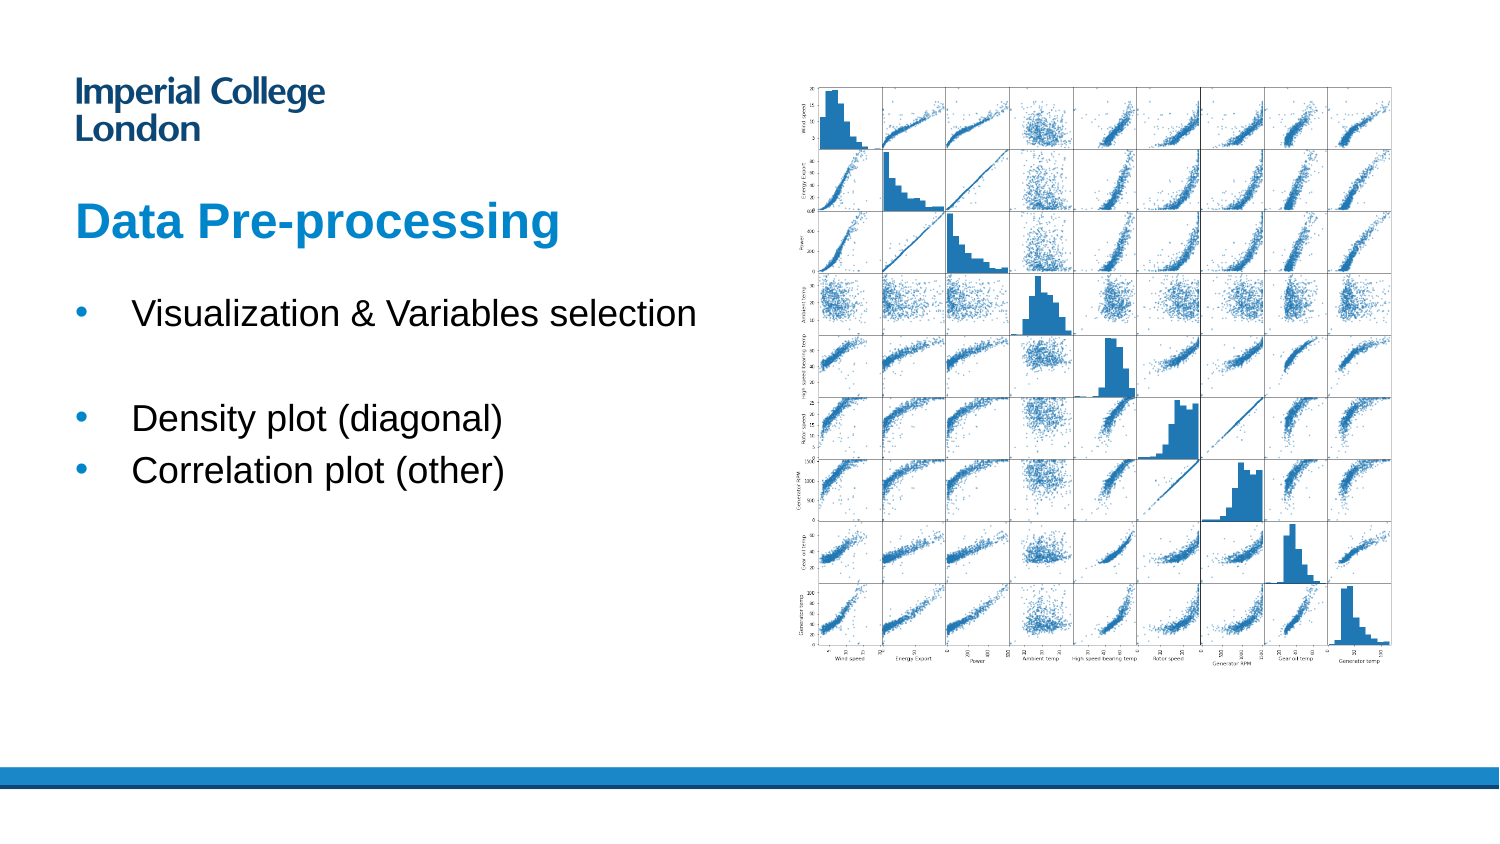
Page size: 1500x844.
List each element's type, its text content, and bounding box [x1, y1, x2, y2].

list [792, 83, 1394, 670]
list Visualization & Variables selection Density plot (diagonal) Correlation plot (other) [75, 288, 724, 578]
picture [0, 0, 1499, 844]
title Data Pre-processing [75, 183, 724, 246]
